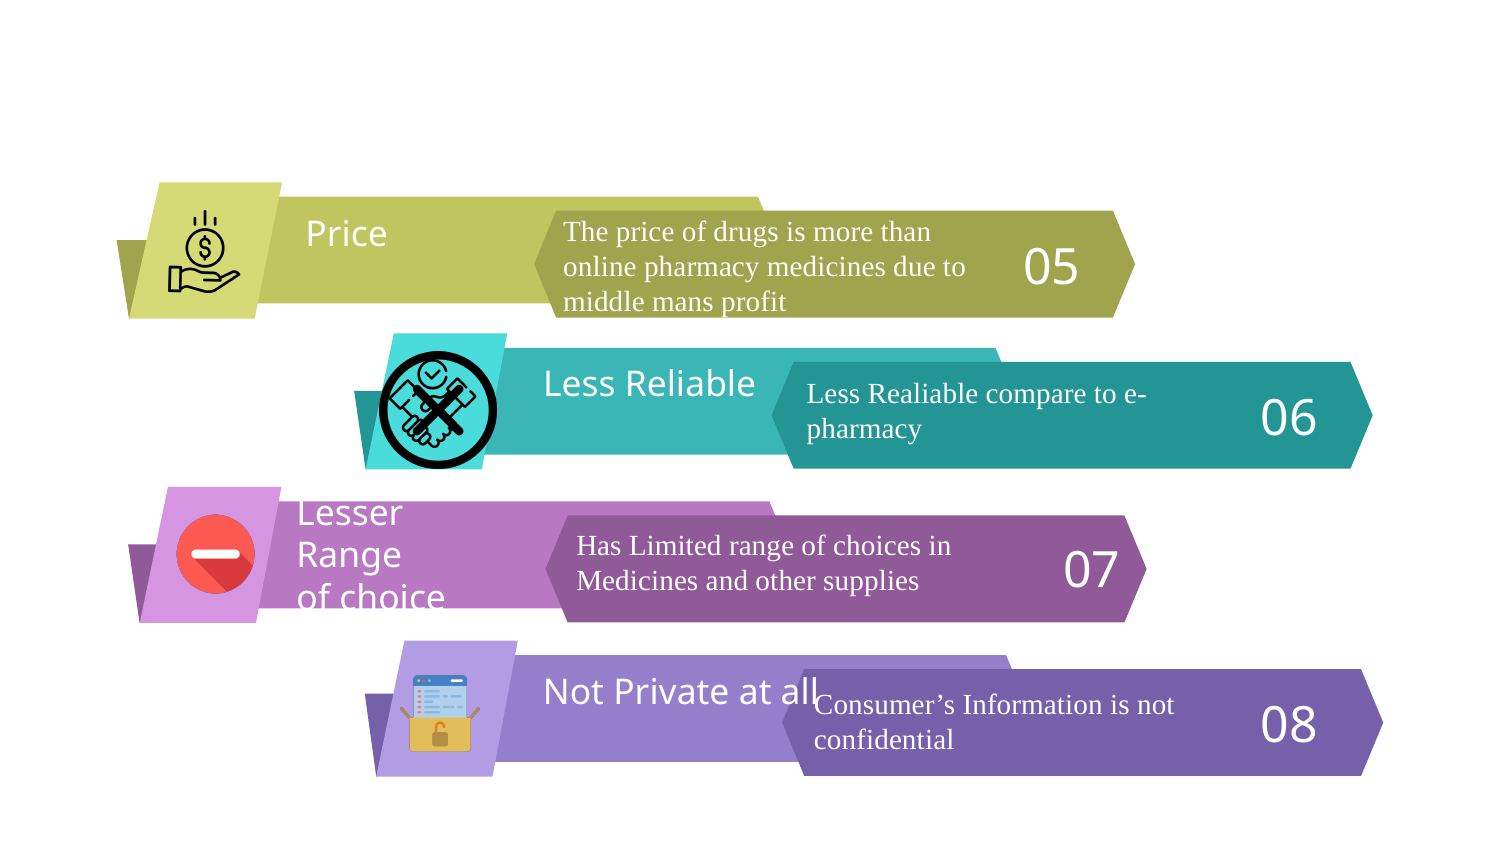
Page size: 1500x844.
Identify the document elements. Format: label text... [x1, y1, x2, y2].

text_box [390, 333, 508, 367]
text_box Not Private at all [528, 670, 837, 710]
text_box [258, 196, 764, 304]
text_box 08 [1094, 691, 1333, 755]
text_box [127, 486, 1147, 624]
text_box [128, 182, 283, 319]
picture [400, 673, 480, 753]
text_box [116, 240, 146, 318]
text_box Consumer’s Information is not confidential [798, 703, 1094, 738]
text_box 05 [873, 232, 1096, 296]
text_box [496, 655, 1012, 762]
text_box Price [290, 212, 554, 251]
text_box [782, 669, 1384, 776]
text_box [364, 693, 393, 775]
text_box [771, 361, 1373, 469]
picture [379, 351, 497, 469]
text_box The price of drugs is more than online pharmacy medicines due to middle mans profit [548, 248, 873, 283]
text_box Less Reliable [528, 362, 874, 402]
text_box [376, 640, 518, 777]
text_box [501, 347, 1001, 455]
text_box [534, 210, 1136, 318]
text_box [365, 428, 374, 470]
text_box Less Realiable compare to e-pharmacy [791, 391, 1094, 426]
picture [163, 210, 246, 293]
text_box [354, 390, 374, 467]
text_box 06 [1094, 383, 1333, 447]
picture [173, 512, 258, 596]
